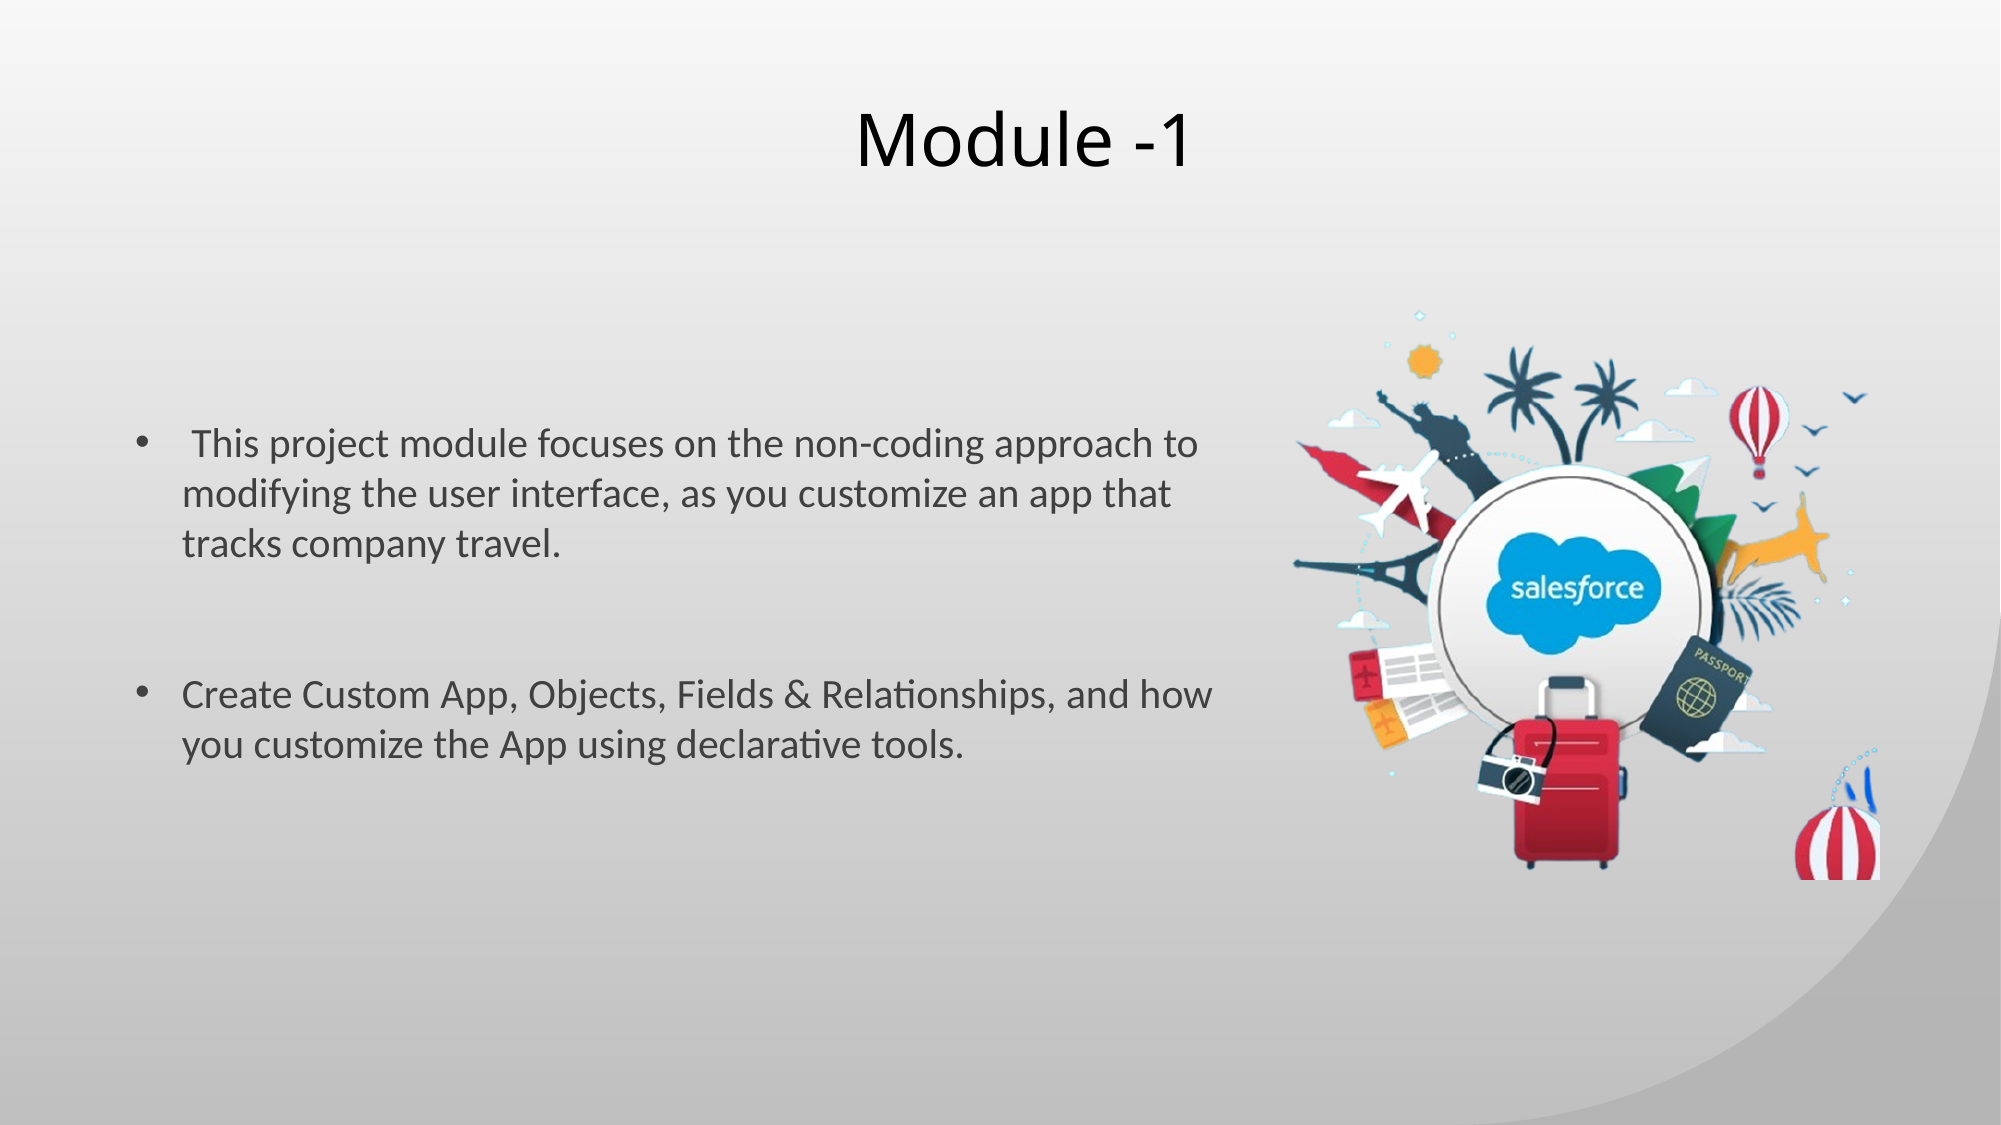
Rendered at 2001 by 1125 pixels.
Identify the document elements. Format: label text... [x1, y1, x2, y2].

picture [1286, 306, 1880, 880]
text_box Module -1 [530, 86, 1524, 189]
text_box This project module focuses on the non-coding approach to modifying the user interface, as you customize an app that tracks company travel. Create Custom App, Objects, Fields & Relationships, and how you customize the App using declarative tools. [120, 408, 1250, 774]
